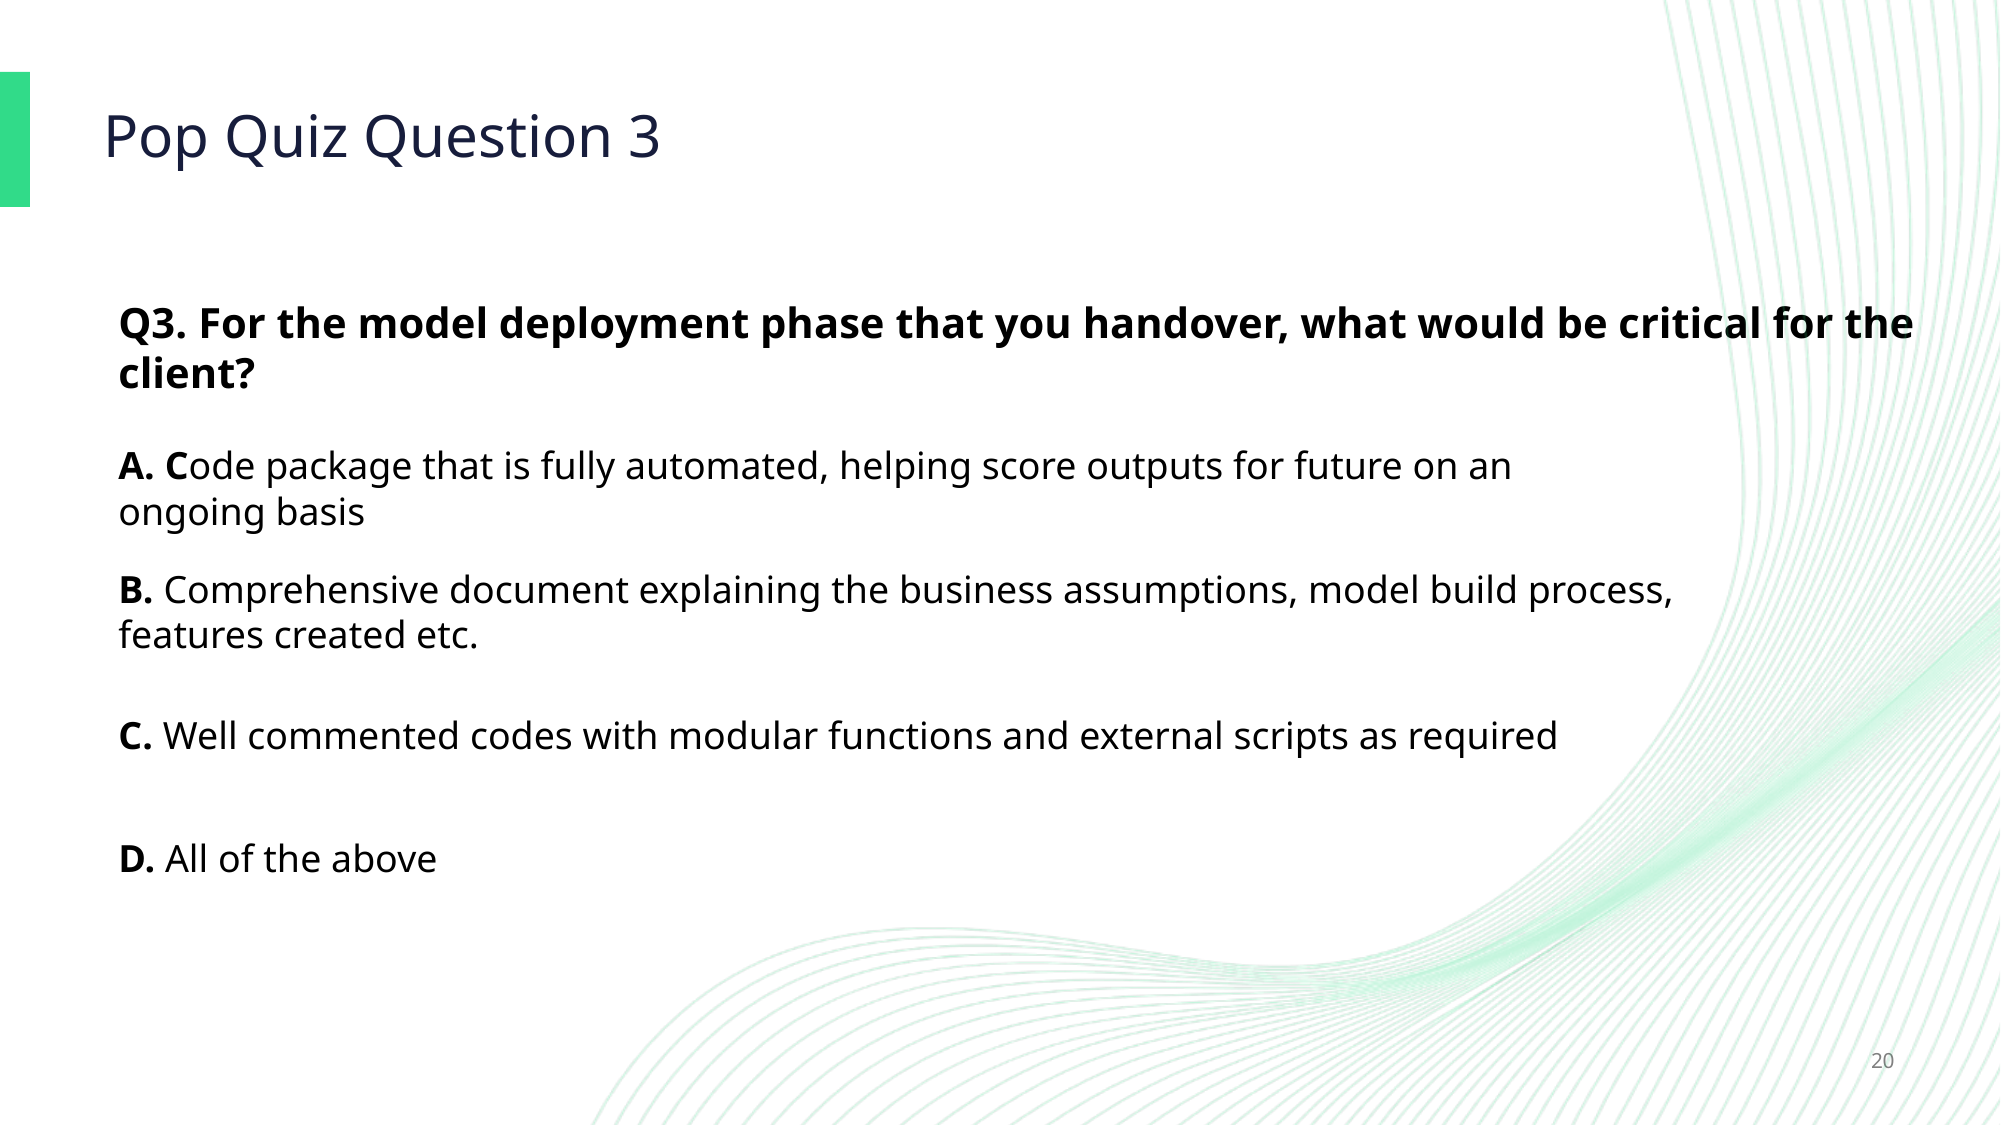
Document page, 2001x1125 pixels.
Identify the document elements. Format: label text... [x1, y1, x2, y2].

title Pop Quiz Question 3 [103, 107, 574, 172]
text_box B. Comprehensive document explaining the business assumptions, model build process, features created etc. [102, 559, 574, 663]
text_box [0, 71, 31, 208]
text_box C. Well commented codes with modular functions and external scripts as required [102, 682, 574, 786]
text_box D. All of the above [102, 806, 574, 910]
text_box A. Code package that is fully automated, helping score outputs for future on an ongoing basis [102, 435, 574, 540]
text_box Q3. For the model deployment phase that you handover, what would be critical for the client? [102, 271, 574, 423]
picture [576, 0, 2001, 1125]
